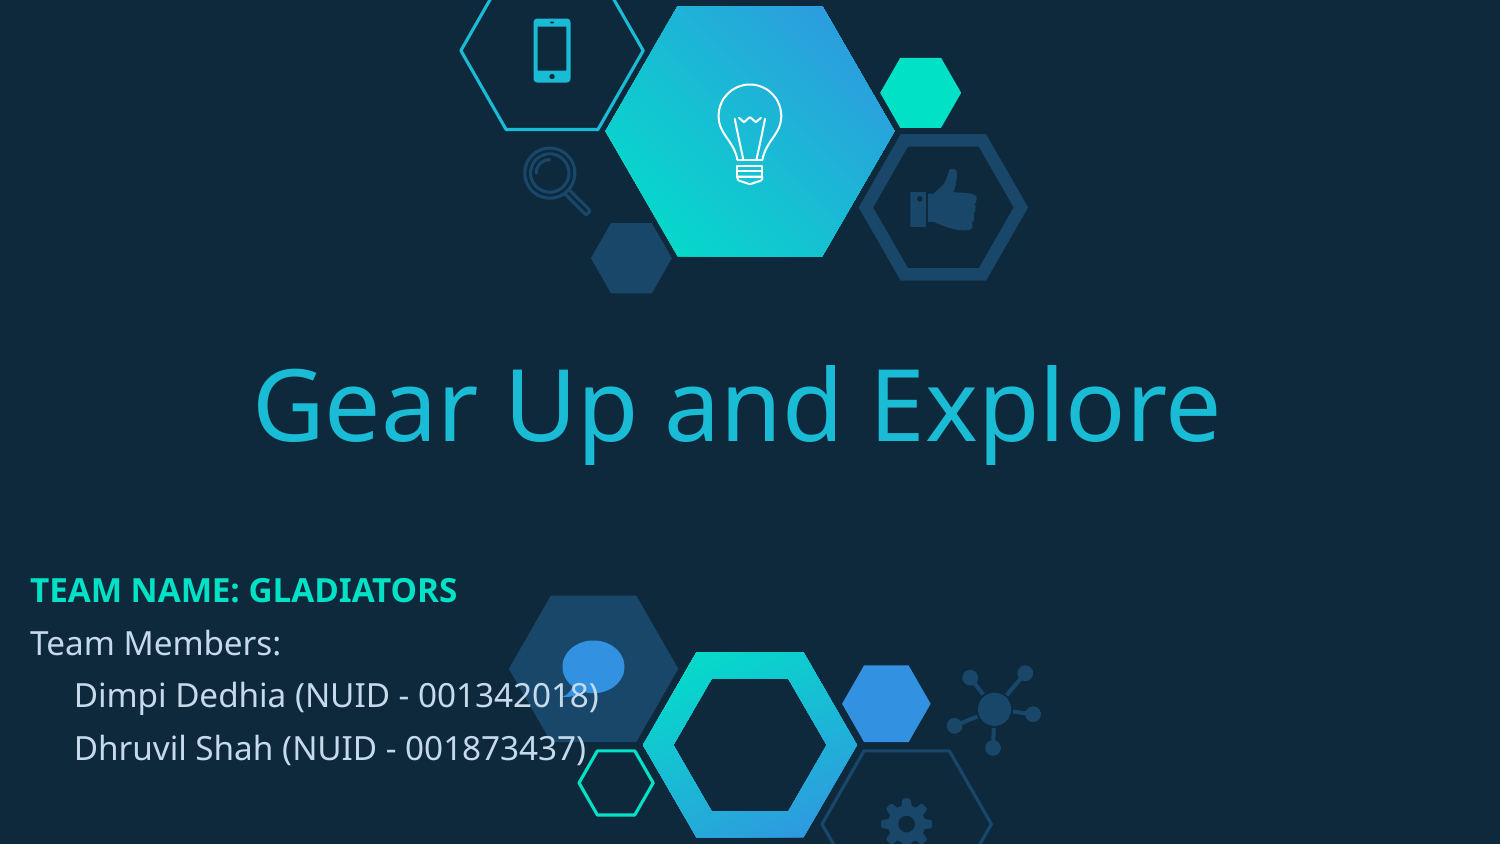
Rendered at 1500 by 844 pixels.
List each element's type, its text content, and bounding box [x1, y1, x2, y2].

text_box TEAM NAME: GLADIATORS Team Members: Dimpi Dedhia (NUID - 001342018) Dhruvil Shah (NUID - 001873437) [15, 554, 714, 844]
title Gear Up and Explore [151, 306, 1324, 497]
